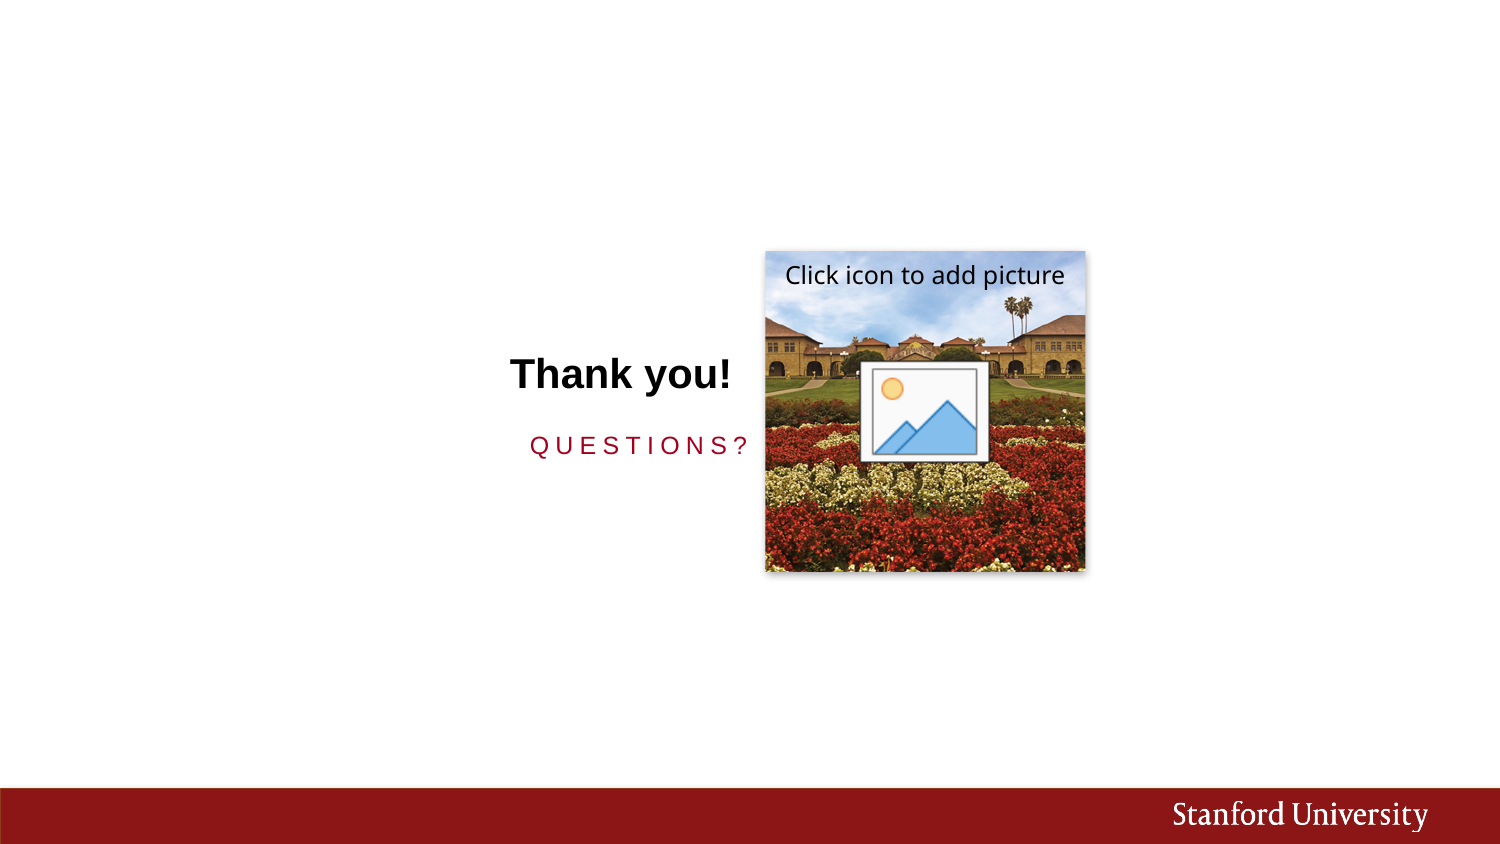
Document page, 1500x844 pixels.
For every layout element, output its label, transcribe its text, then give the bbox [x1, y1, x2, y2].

picture [765, 251, 1086, 573]
list Questions? [263, 421, 748, 575]
title Thank you! [263, 252, 748, 405]
